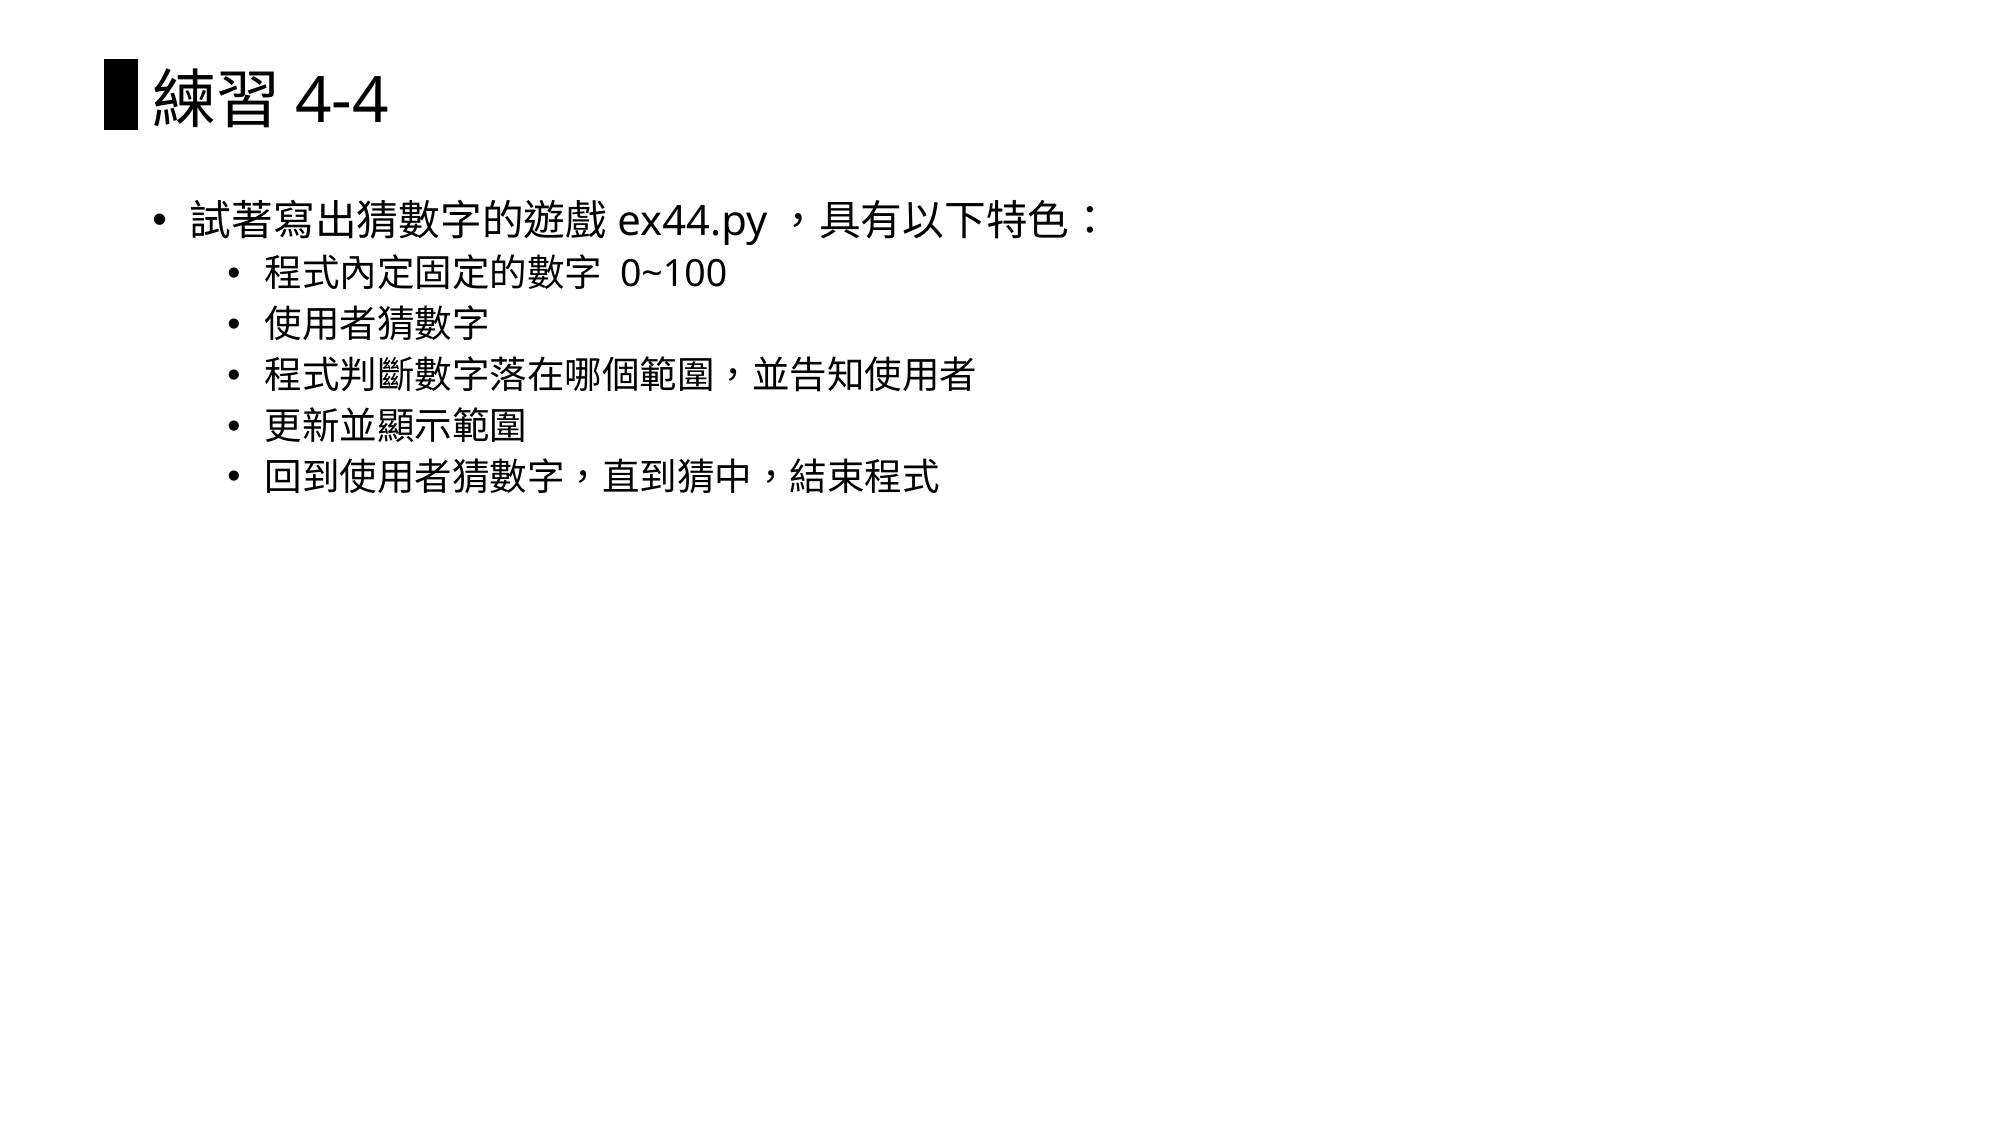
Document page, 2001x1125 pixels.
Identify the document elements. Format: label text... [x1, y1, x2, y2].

list 試著寫出猜數字的遊戲ex44.py，具有以下特色： 程式內定固定的數字 0~100 使用者猜數字 程式判斷數字落在哪個範圍，並告知使用者 更新並顯示範圍 回到使用者猜數字，直到猜中，結束程式 [137, 191, 1863, 1014]
title 練習4-4 [137, 59, 1863, 145]
